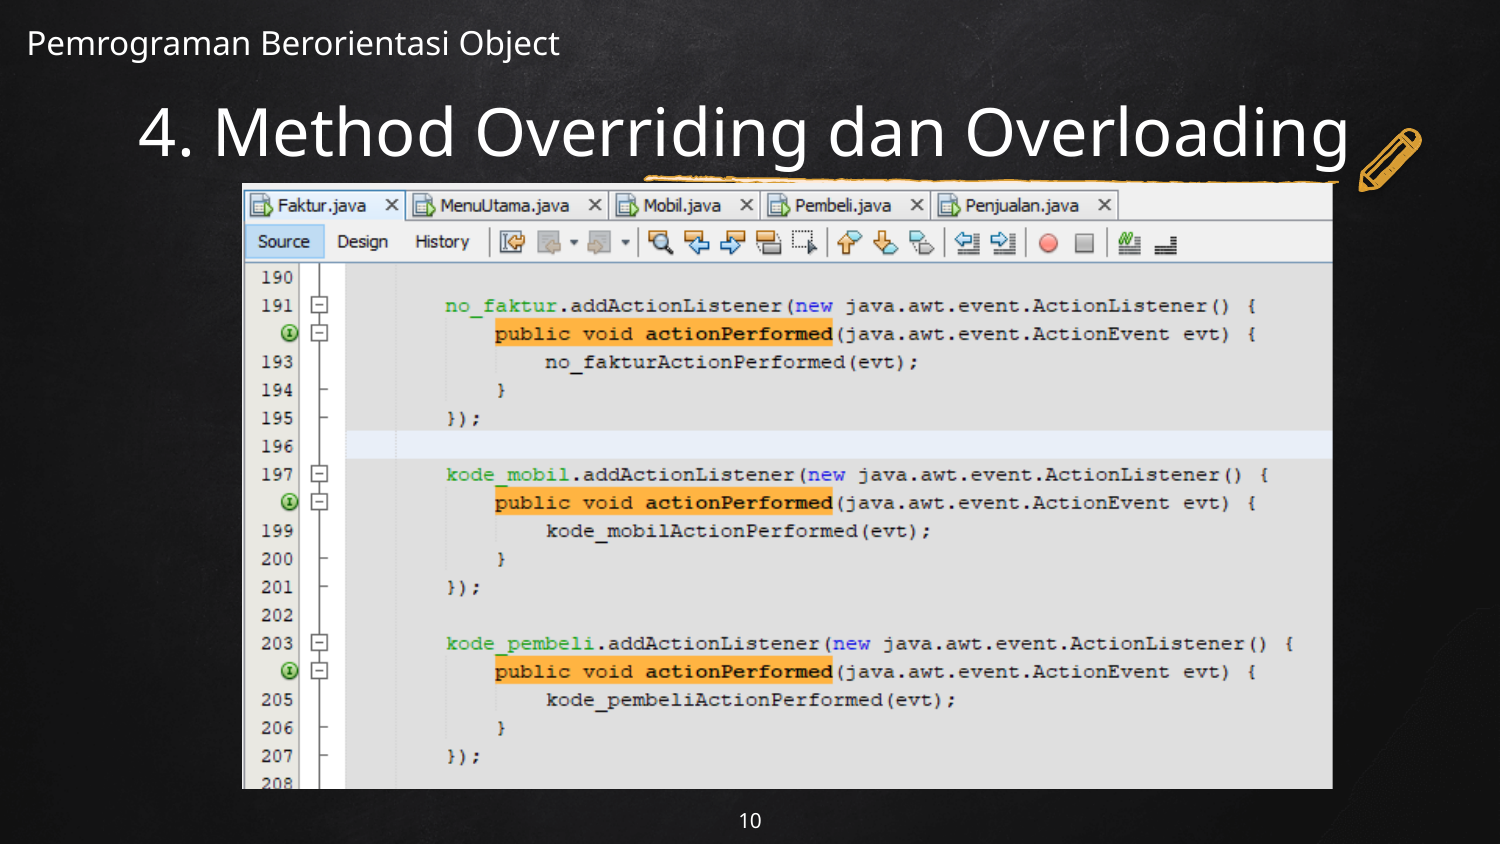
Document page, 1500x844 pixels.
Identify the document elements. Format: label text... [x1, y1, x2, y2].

title 4. Method Overriding dan Overloading [117, 46, 1393, 185]
text_box Pemrograman Berorientasi Object [11, 14, 622, 70]
picture [0, 0, 1500, 844]
text_box [1328, 180, 1339, 184]
text_box [643, 174, 1121, 181]
text_box [1358, 128, 1422, 192]
slide_number 10 [705, 798, 795, 844]
